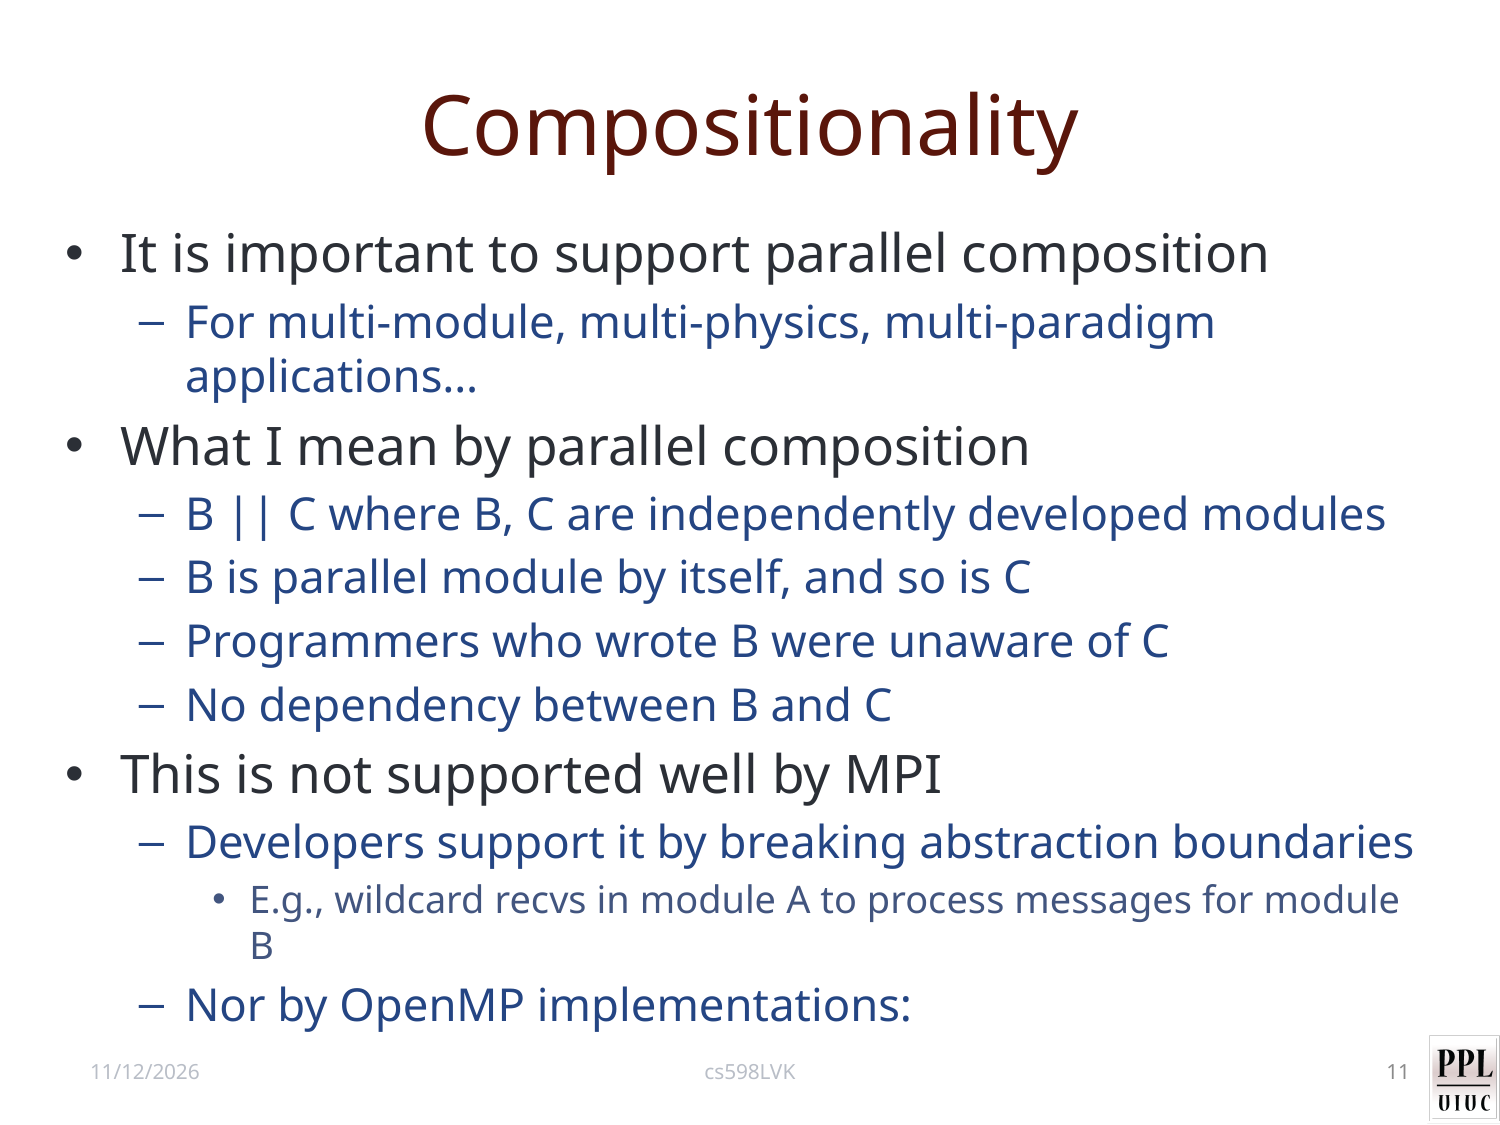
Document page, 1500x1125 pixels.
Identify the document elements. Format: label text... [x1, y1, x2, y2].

footer cs598LVK [512, 1042, 988, 1103]
title Compositionality [75, 45, 1425, 200]
list It is important to support parallel composition For multi-module, multi-physics, multi-paradigm applications… What I mean by parallel composition B || C where B, C are independently developed modules B is parallel module by itself, and so is C Programmers who wrote B were unaware of C No dependency between B and C This is not supported well by MPI Developers support it by breaking abstraction boundaries E.g., wildcard recvs in module A to process messages for module B Nor by OpenMP implementations: [50, 212, 1438, 1088]
picture [1425, 1032, 1500, 1125]
slide_number 11 [1074, 1042, 1425, 1103]
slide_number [75, 1042, 425, 1103]
